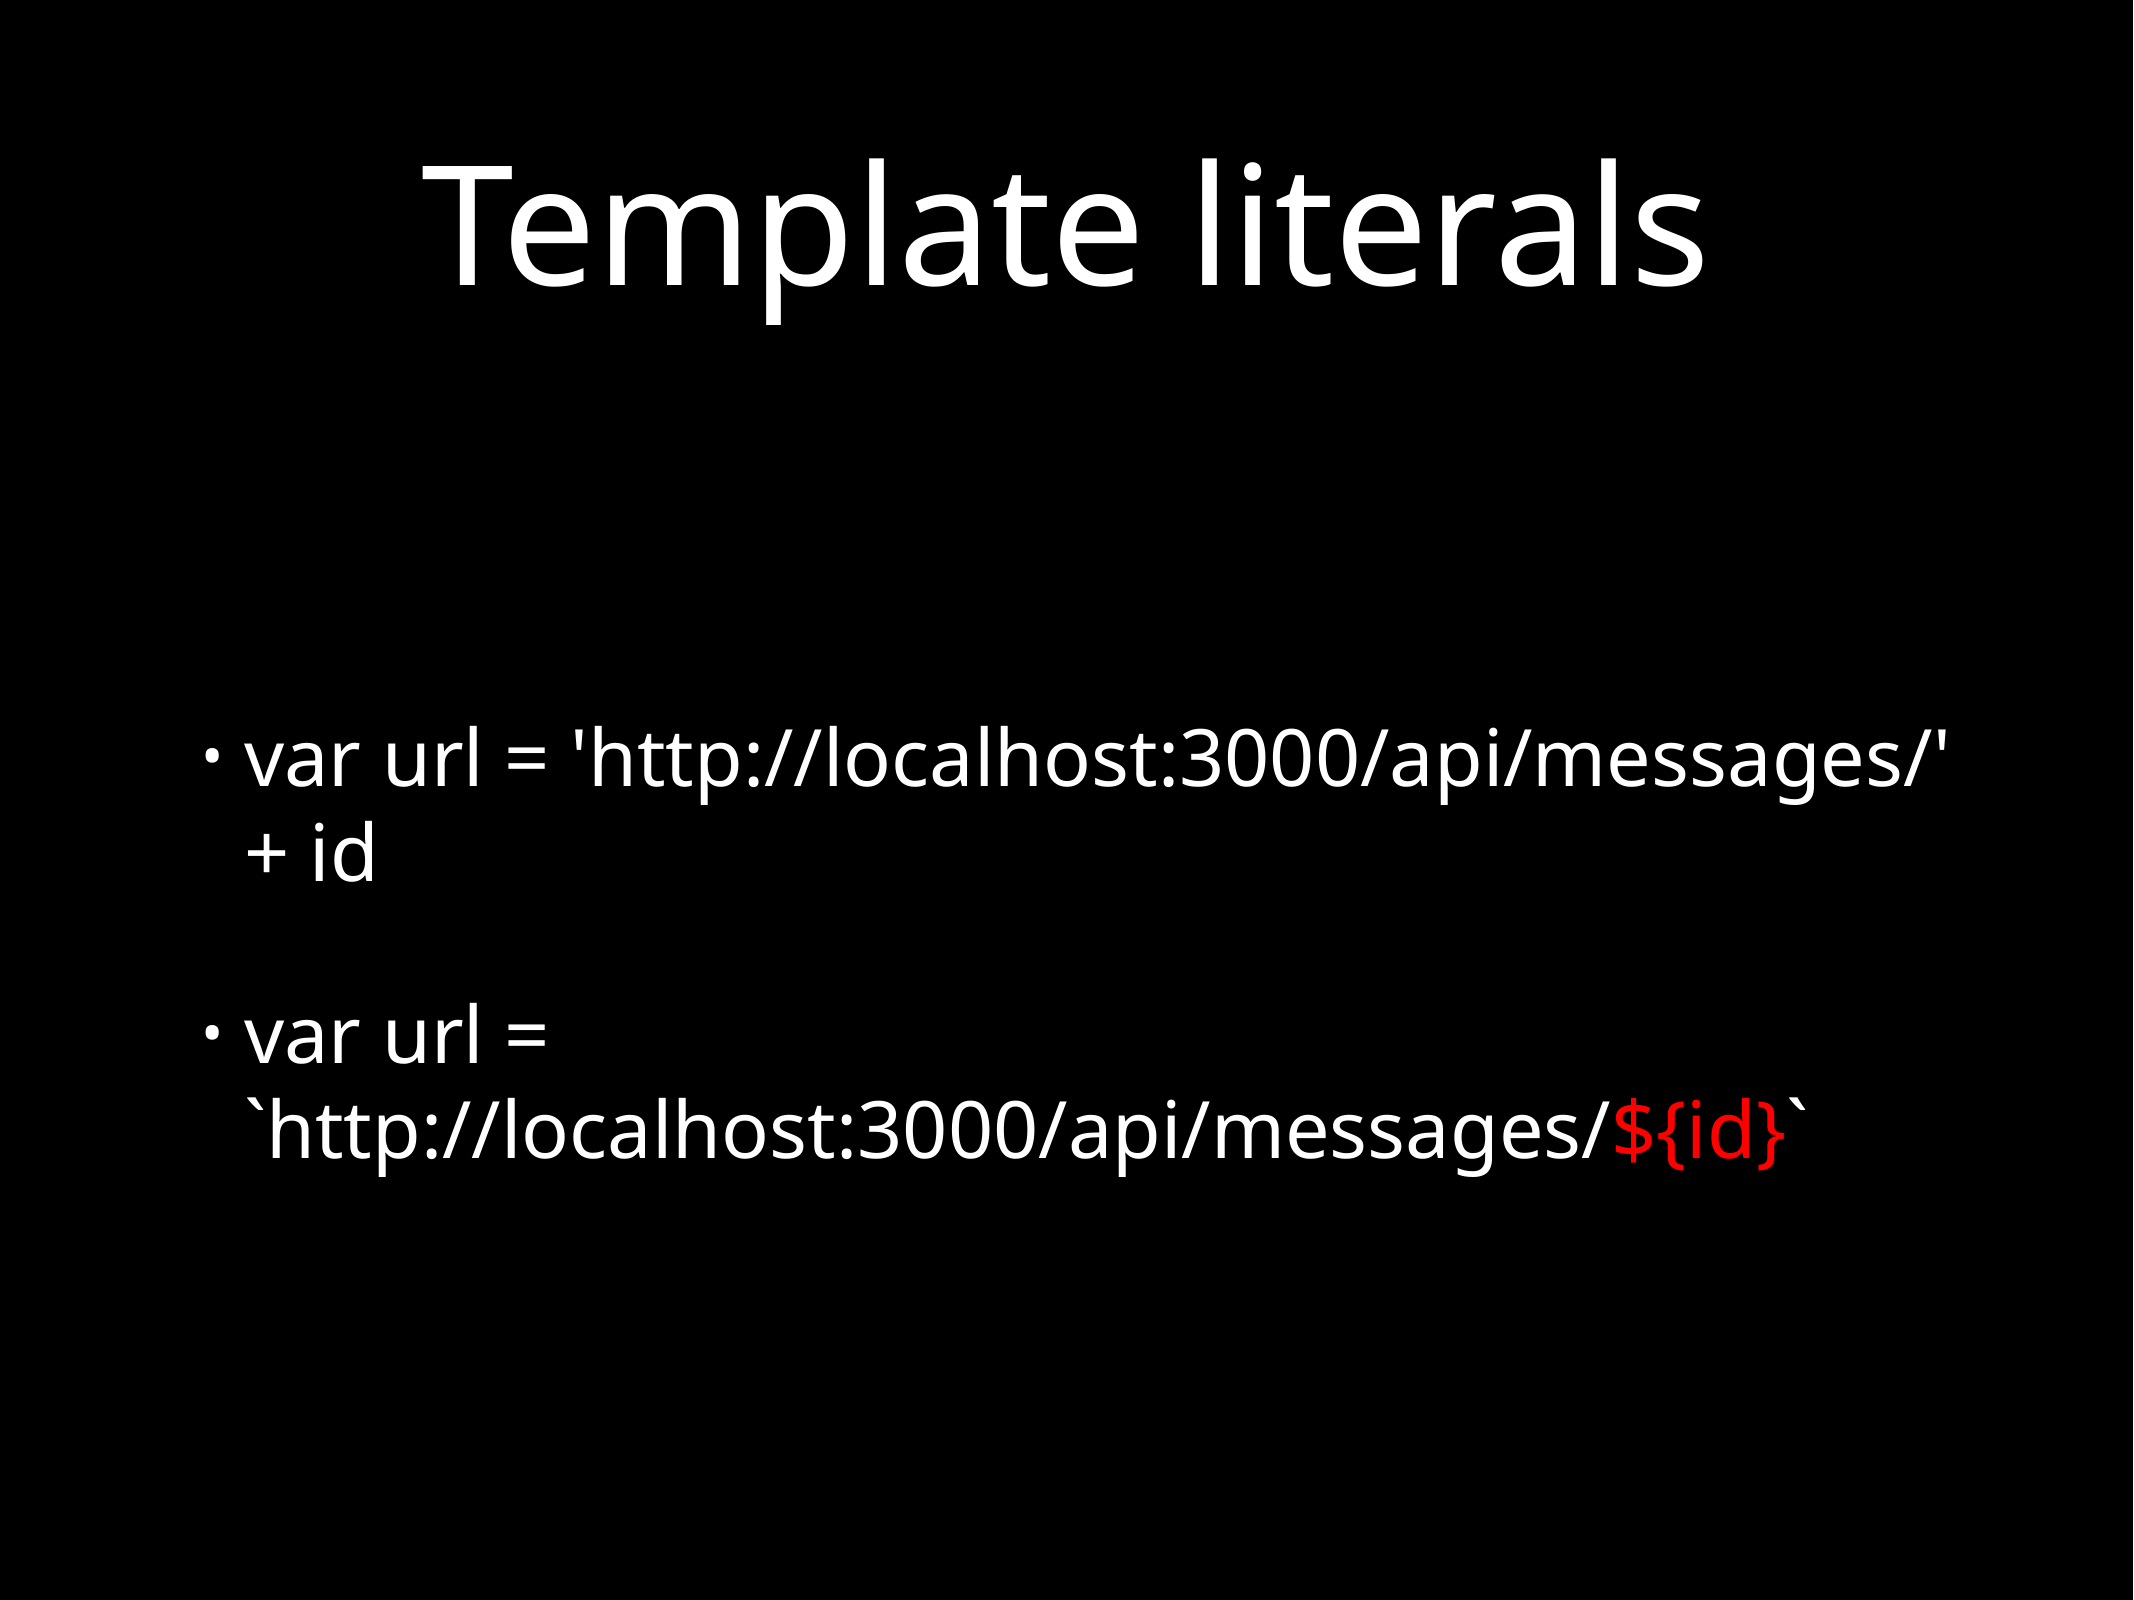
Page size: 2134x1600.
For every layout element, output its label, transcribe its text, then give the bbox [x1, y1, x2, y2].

list var url = 'http://localhost:3000/api/messages/' + id var url = `http://localhost:3000/api/messages/${id}` [156, 425, 1978, 1457]
title Template literals [156, 41, 1978, 396]
